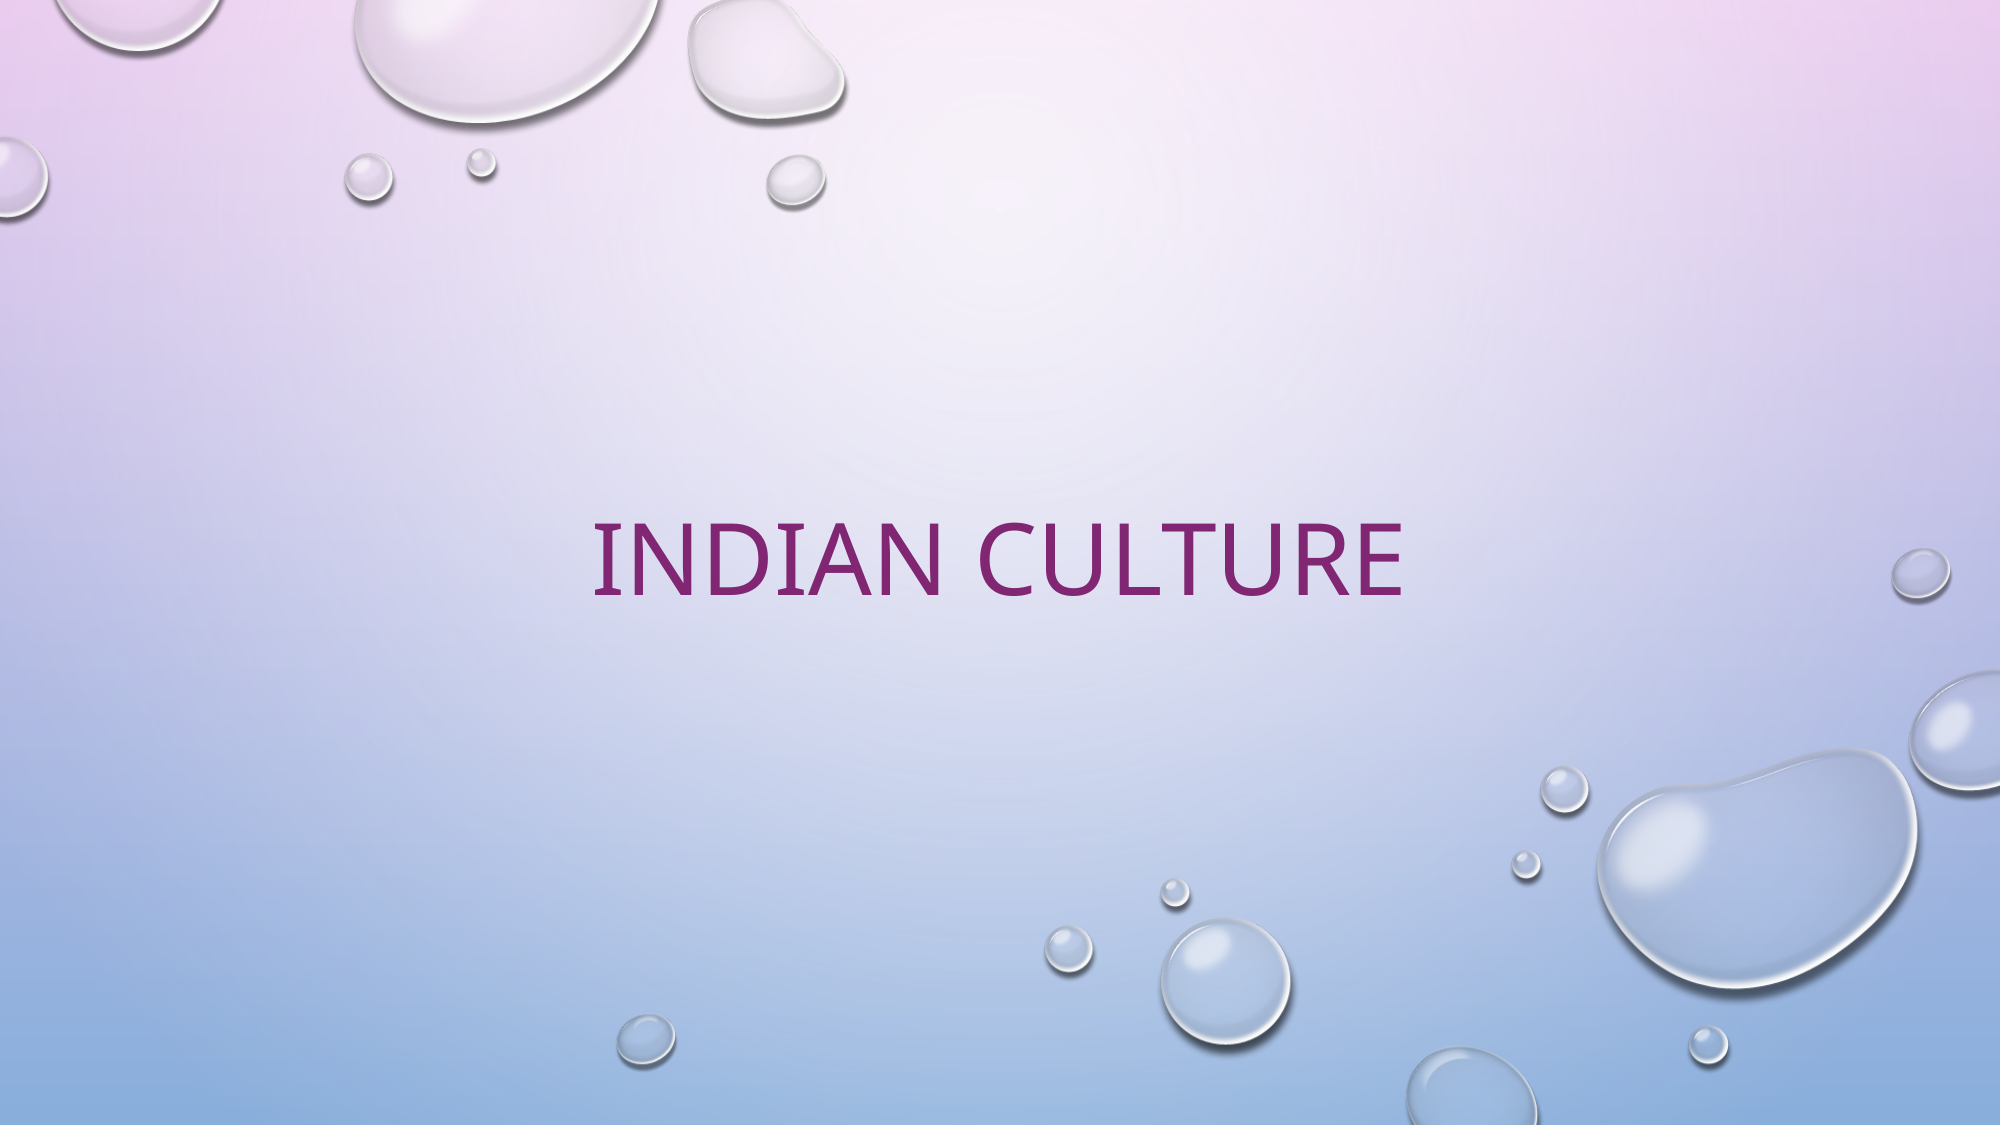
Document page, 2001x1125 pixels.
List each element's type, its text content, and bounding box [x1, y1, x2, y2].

title INDIAN CULTURE [287, 213, 1713, 625]
picture [0, 0, 2000, 1125]
